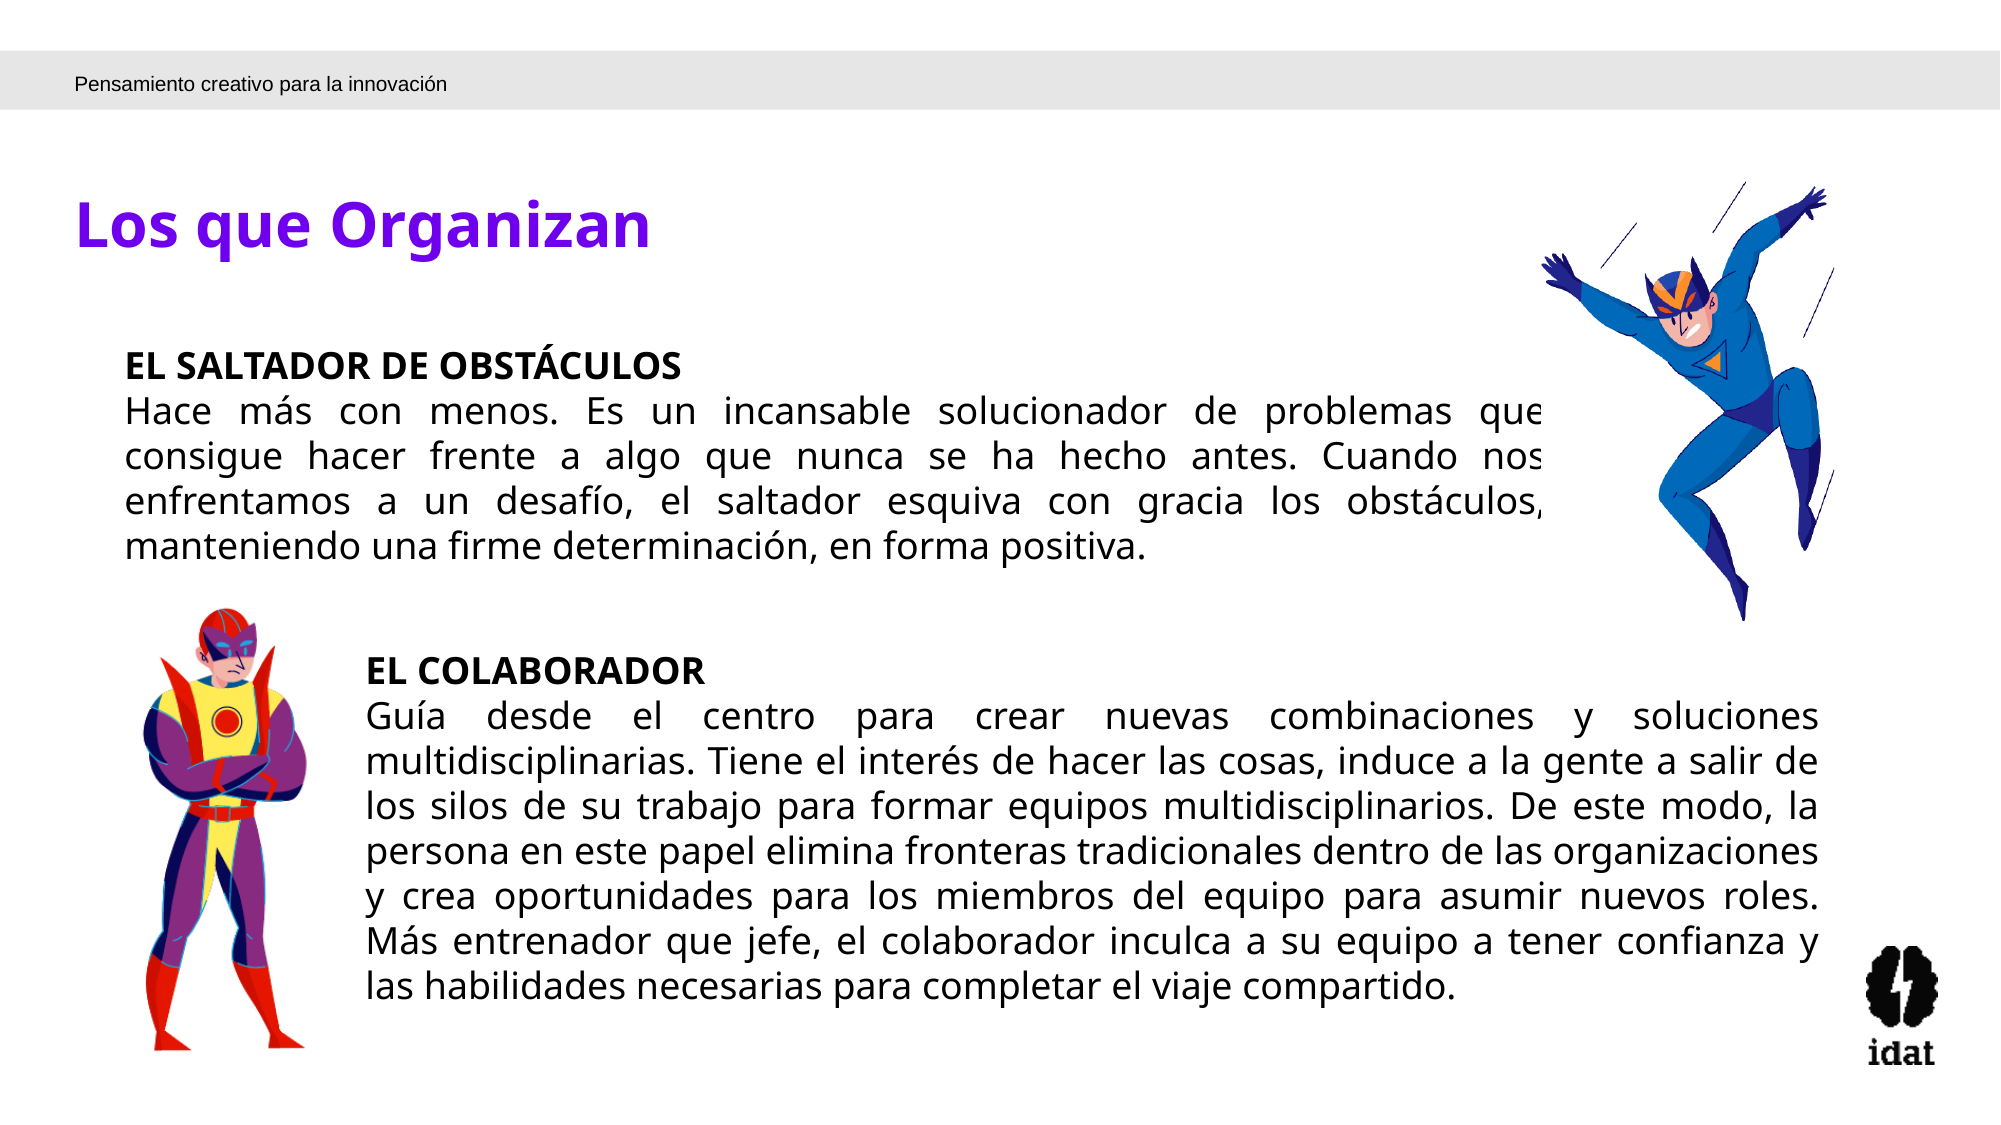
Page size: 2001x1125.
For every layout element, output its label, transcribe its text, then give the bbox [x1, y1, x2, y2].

list Los que Organizan [74, 194, 1541, 274]
picture [109, 593, 351, 1069]
text_box EL COLABORADOR Guía desde el centro para crear nuevas combinaciones y soluciones multidisciplinarias. Tiene el interés de hacer las cosas, induce a la gente a salir de los silos de su trabajo para formar equipos multidisciplinarios. De este modo, la persona en este papel elimina fronteras tradicionales dentro de las organizaciones y crea oportunidades para los miembros del equipo para asumir nuevos roles. Más entrenador que jefe, el colaborador inculca a su equipo a tener confianza y las habilidades necesarias para completar el viaje compartido. [351, 639, 1836, 1015]
picture [1866, 946, 1938, 1065]
picture [1541, 143, 1859, 644]
list Pensamiento creativo para la innovación [74, 58, 690, 106]
text_box EL SALTADOR DE OBSTÁCULOS Hace más con menos. Es un incansable solucionador de problemas que consigue hacer frente a algo que nunca se ha hecho antes. Cuando nos enfrentamos a un desafío, el saltador esquiva con gracia los obstáculos, manteniendo una firme determinación, en forma positiva. [109, 334, 1541, 574]
